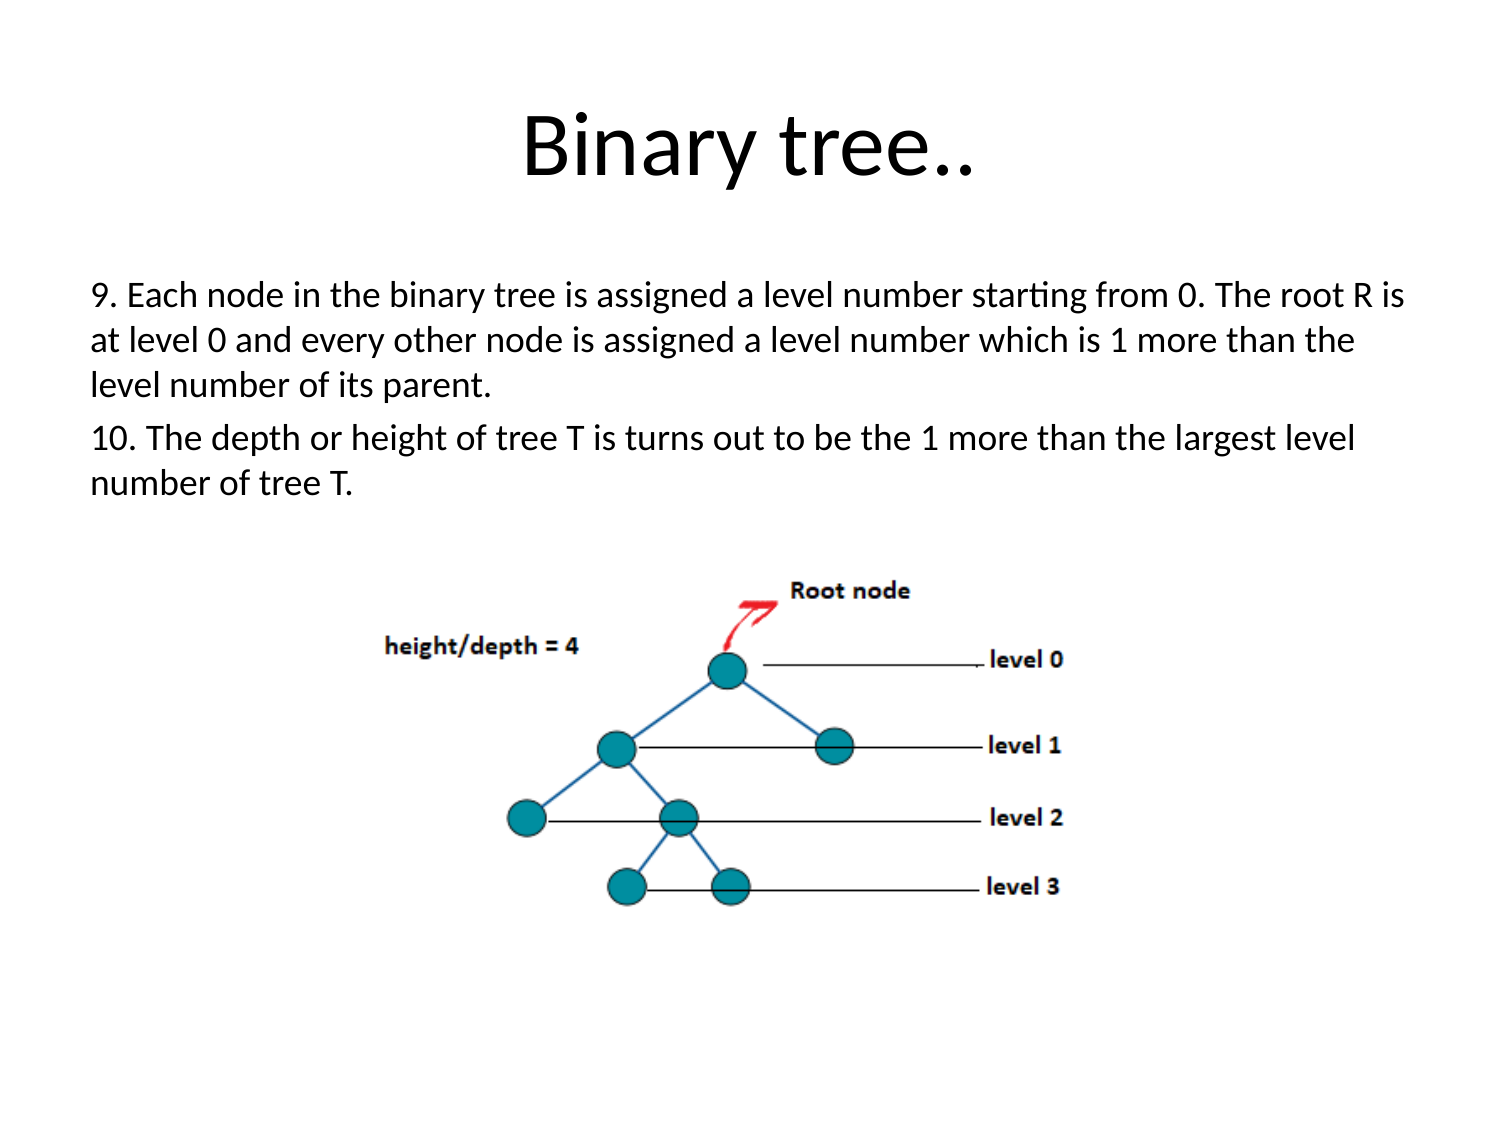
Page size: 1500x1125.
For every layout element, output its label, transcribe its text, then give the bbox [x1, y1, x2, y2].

picture [380, 562, 1073, 932]
title Binary tree.. [75, 45, 1425, 233]
list 9. Each node in the binary tree is assigned a level number starting from 0. The root R is at level 0 and every other node is assigned a level number which is 1 more than the level number of its parent. 10. The depth or height of tree T is turns out to be the 1 more than the largest level number of tree T. [75, 262, 1425, 1005]
